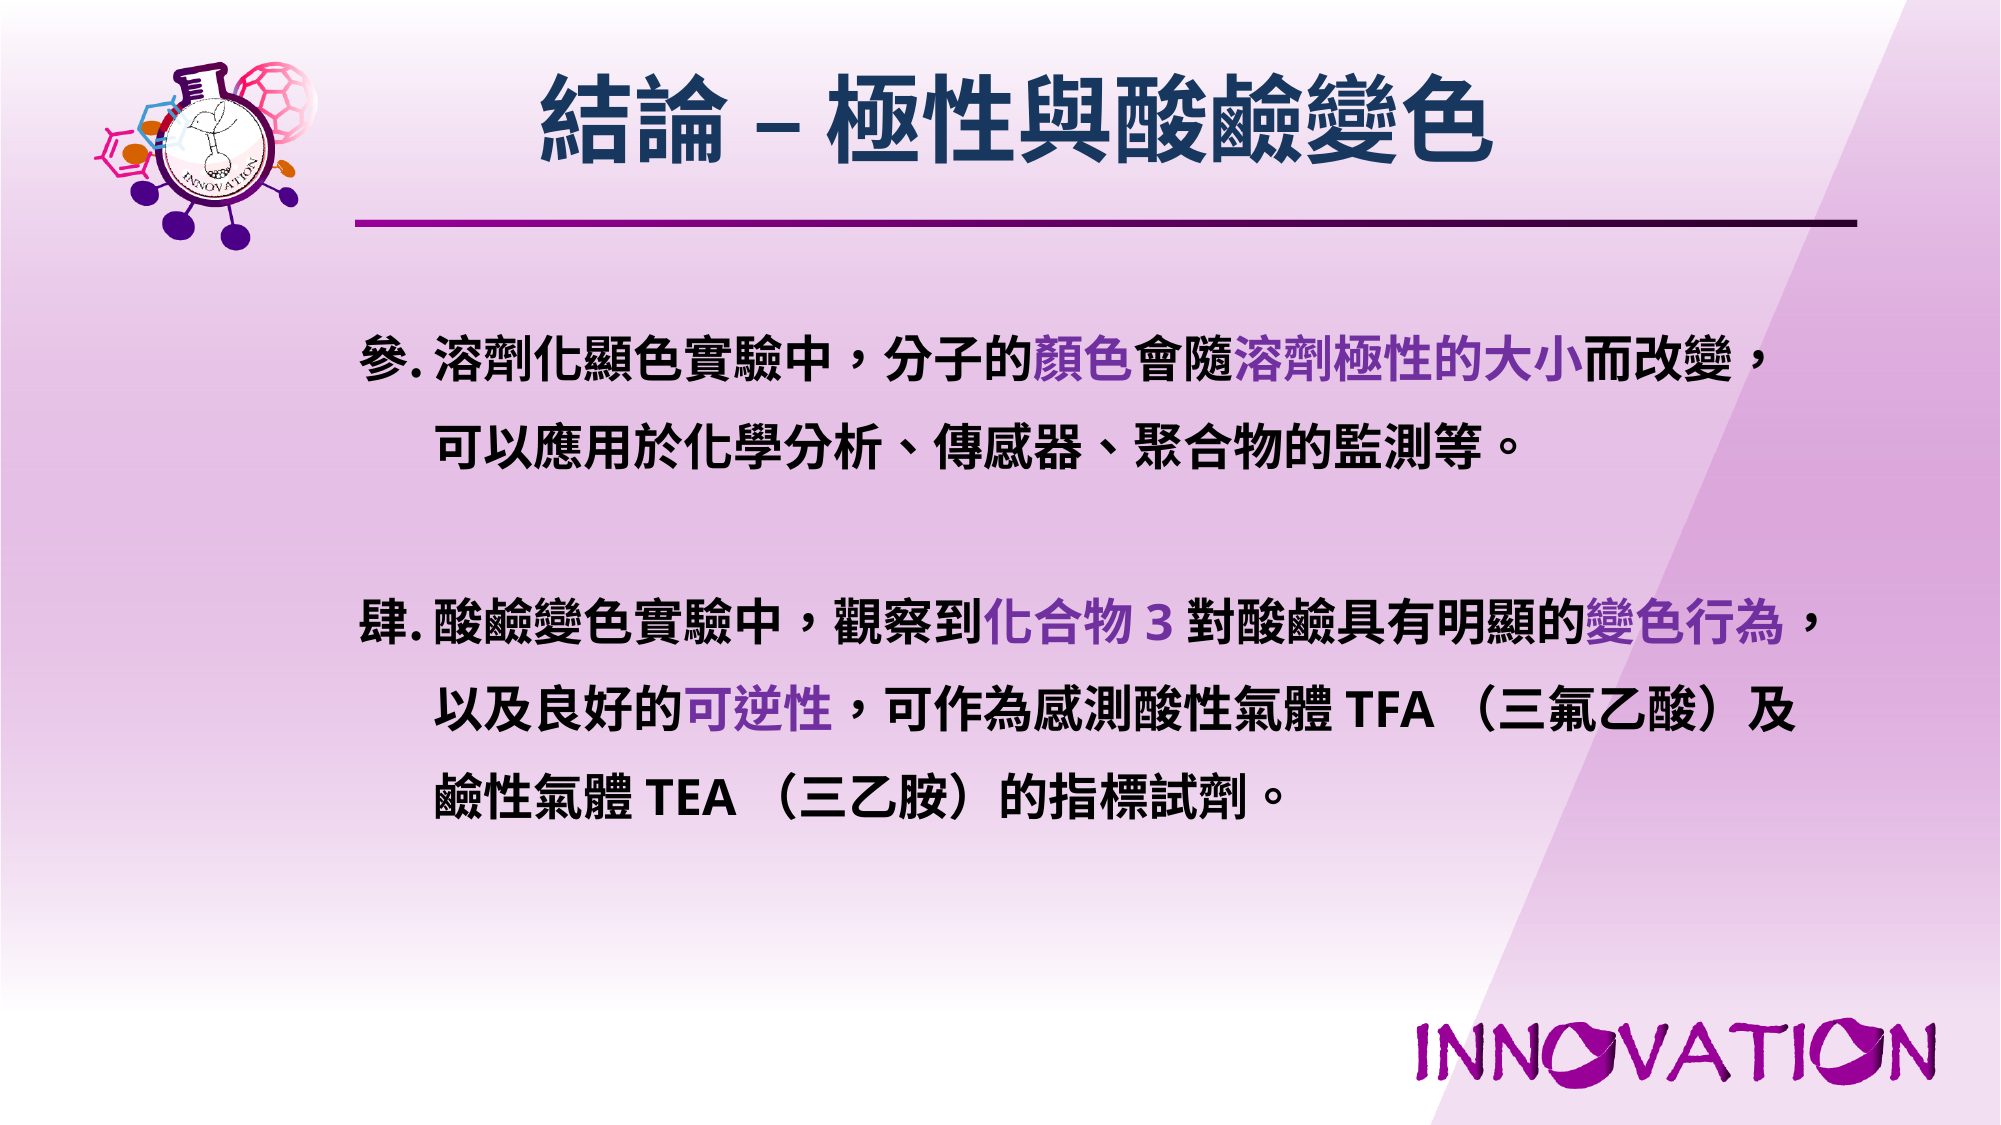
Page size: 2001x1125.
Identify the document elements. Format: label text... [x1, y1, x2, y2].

text_box 溶劑化顯色實驗中，分子的顏色會隨溶劑極性的大小而改變，可以應用於化學分析、傳感器、聚合物的監測等。 酸鹼變色實驗中，觀察到化合物3對酸鹼具有明顯的變色行為，以及良好的可逆性，可作為感測酸性氣體TFA（三氟乙酸）及鹼性氣體TEA（三乙胺）的指標試劑。 [343, 292, 1832, 1022]
text_box 結論 – 極性與酸鹼變色 [179, 58, 1856, 176]
picture [0, 0, 2001, 1125]
